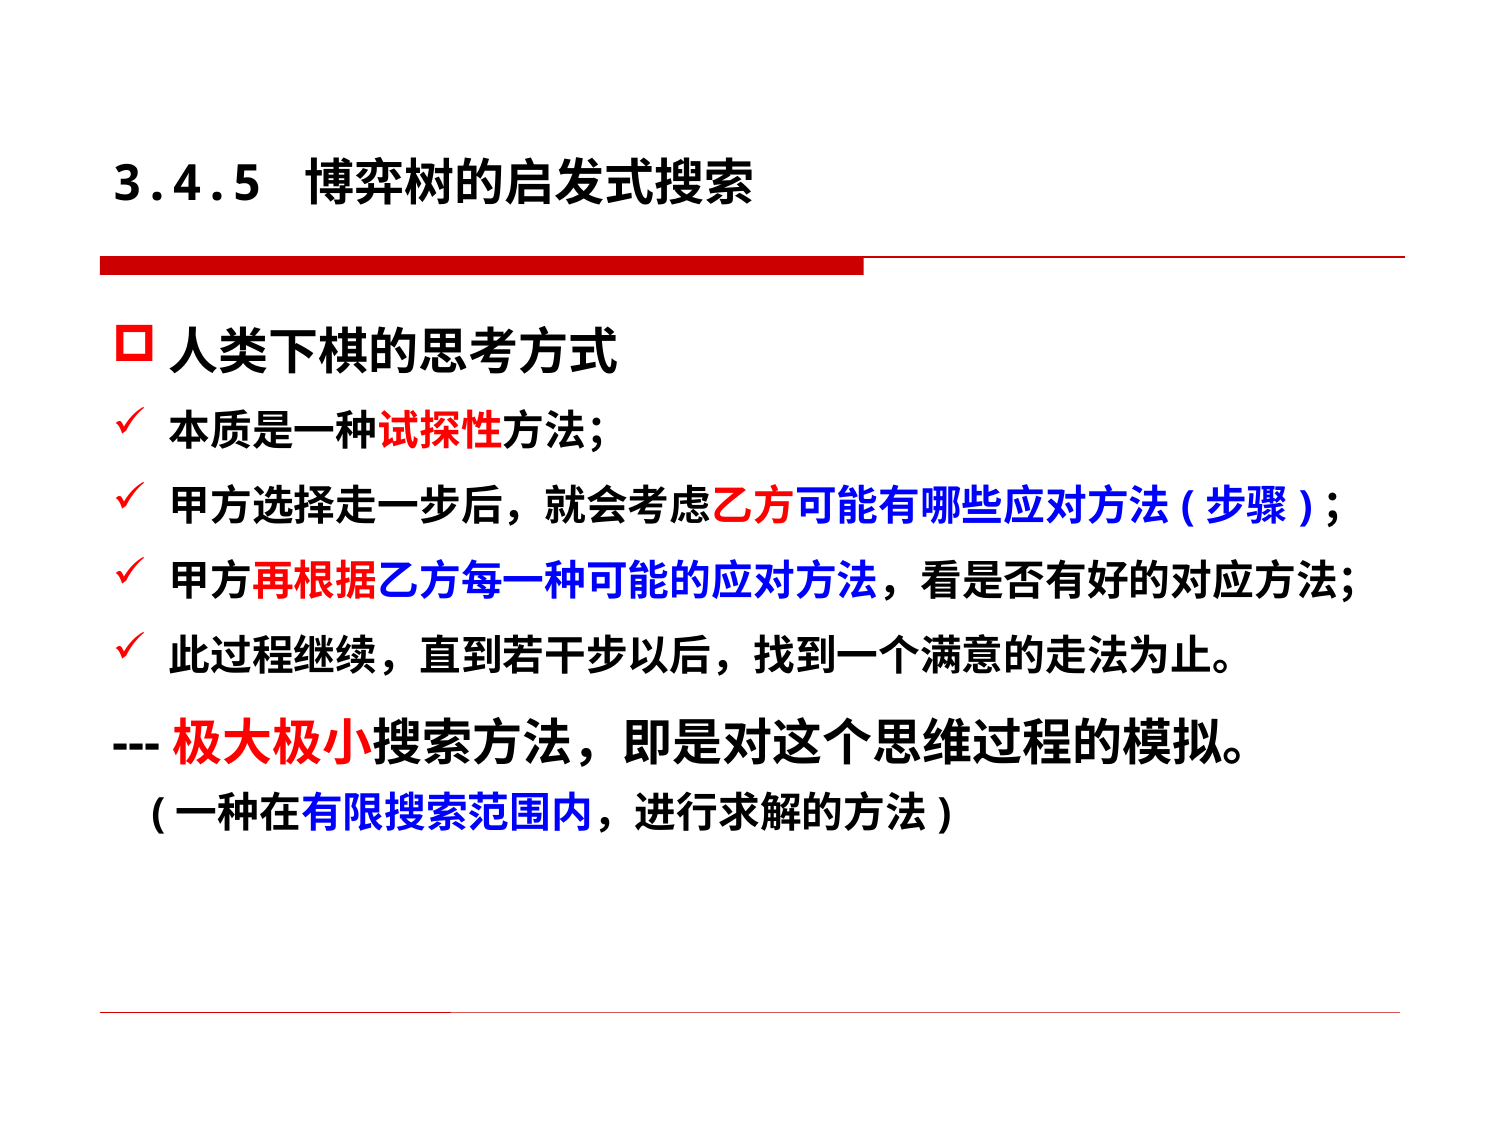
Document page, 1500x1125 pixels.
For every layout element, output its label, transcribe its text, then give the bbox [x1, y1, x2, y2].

text_box 人类下棋的思考方式 本质是一种试探性方法； 甲方选择走一步后，就会考虑乙方可能有哪些应对方法(步骤)； 甲方再根据乙方每一种可能的应对方法，看是否有好的对应方法； 此过程继续，直到若干步以后，找到一个满意的走法为止。 ---极大极小搜索方法，即是对这个思维过程的模拟。 (一种在有限搜索范围内，进行求解的方法) [112, 289, 1413, 838]
title 3.4.5 博弈树的启发式搜索 [112, 22, 763, 211]
